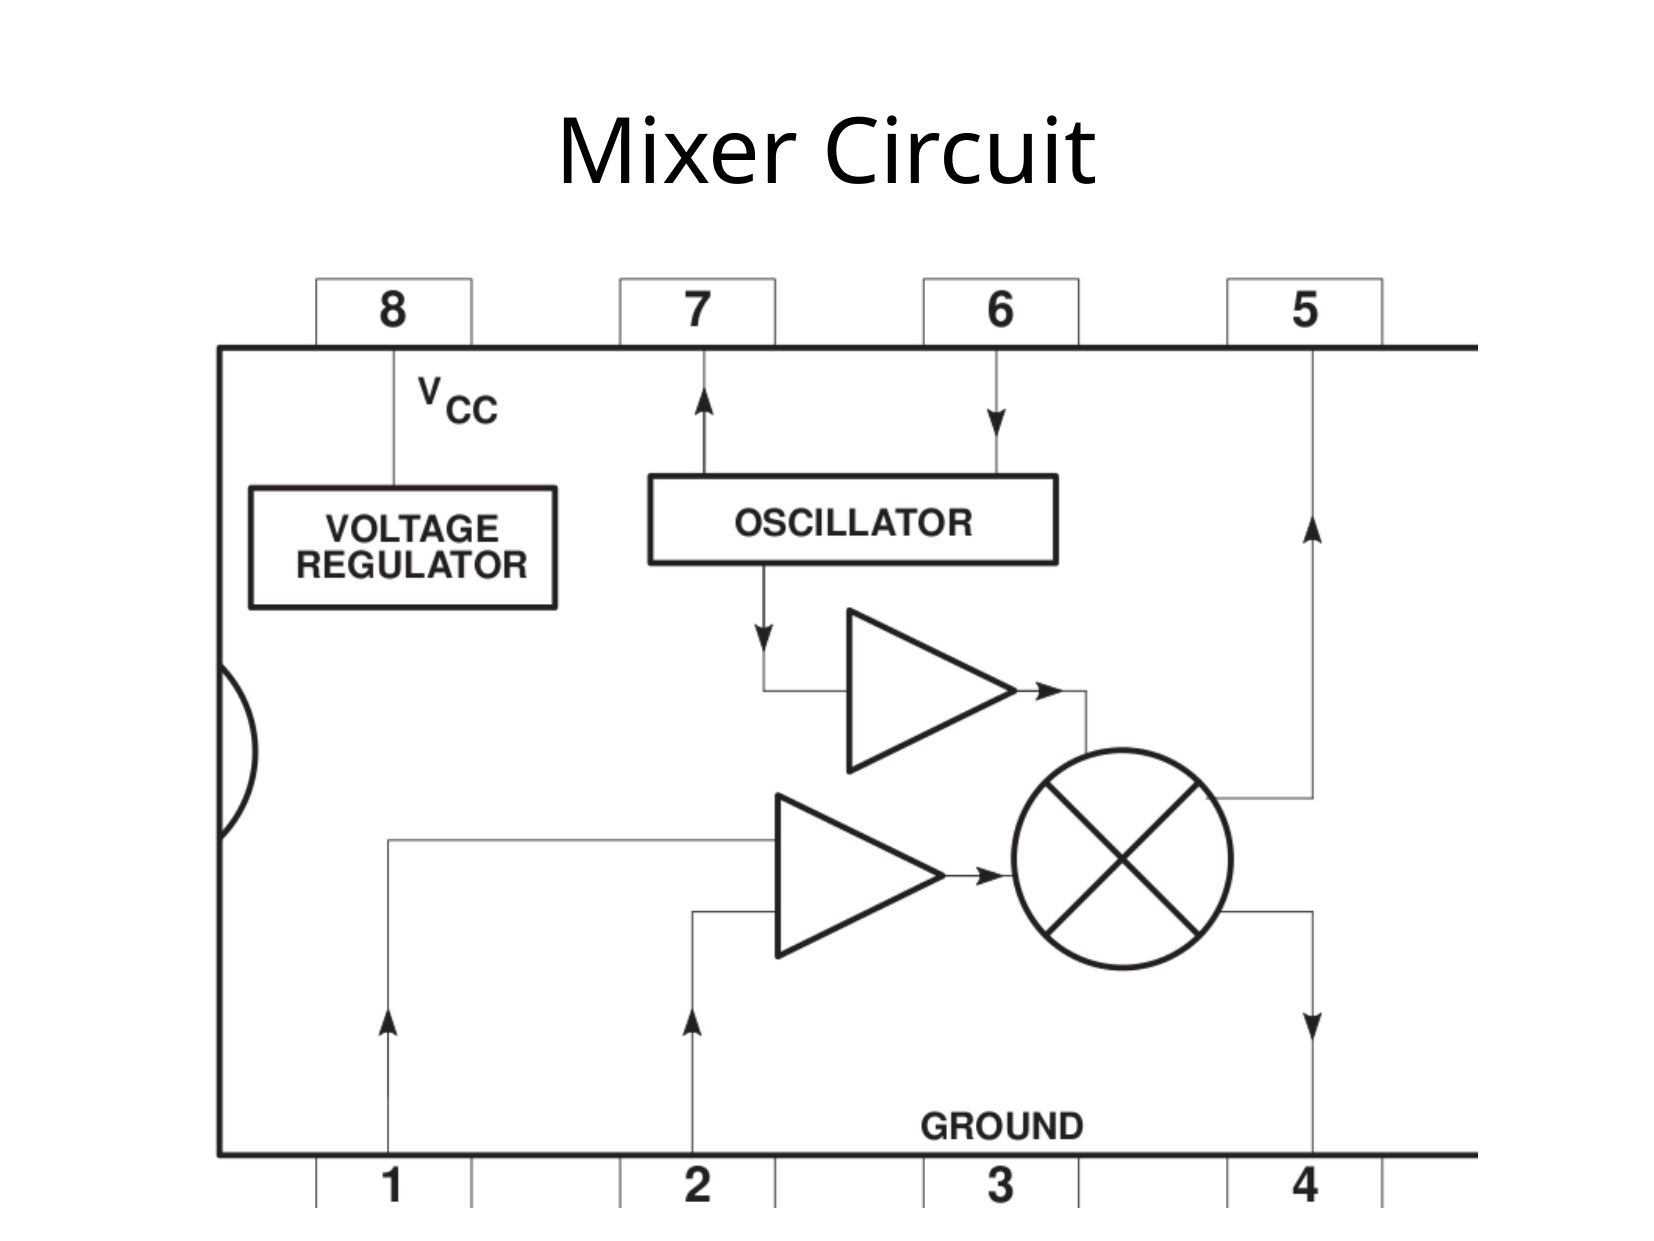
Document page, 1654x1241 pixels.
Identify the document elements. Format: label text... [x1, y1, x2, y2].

text_box [175, 256, 1478, 1208]
text_box Mixer Circuit [82, 41, 1571, 264]
